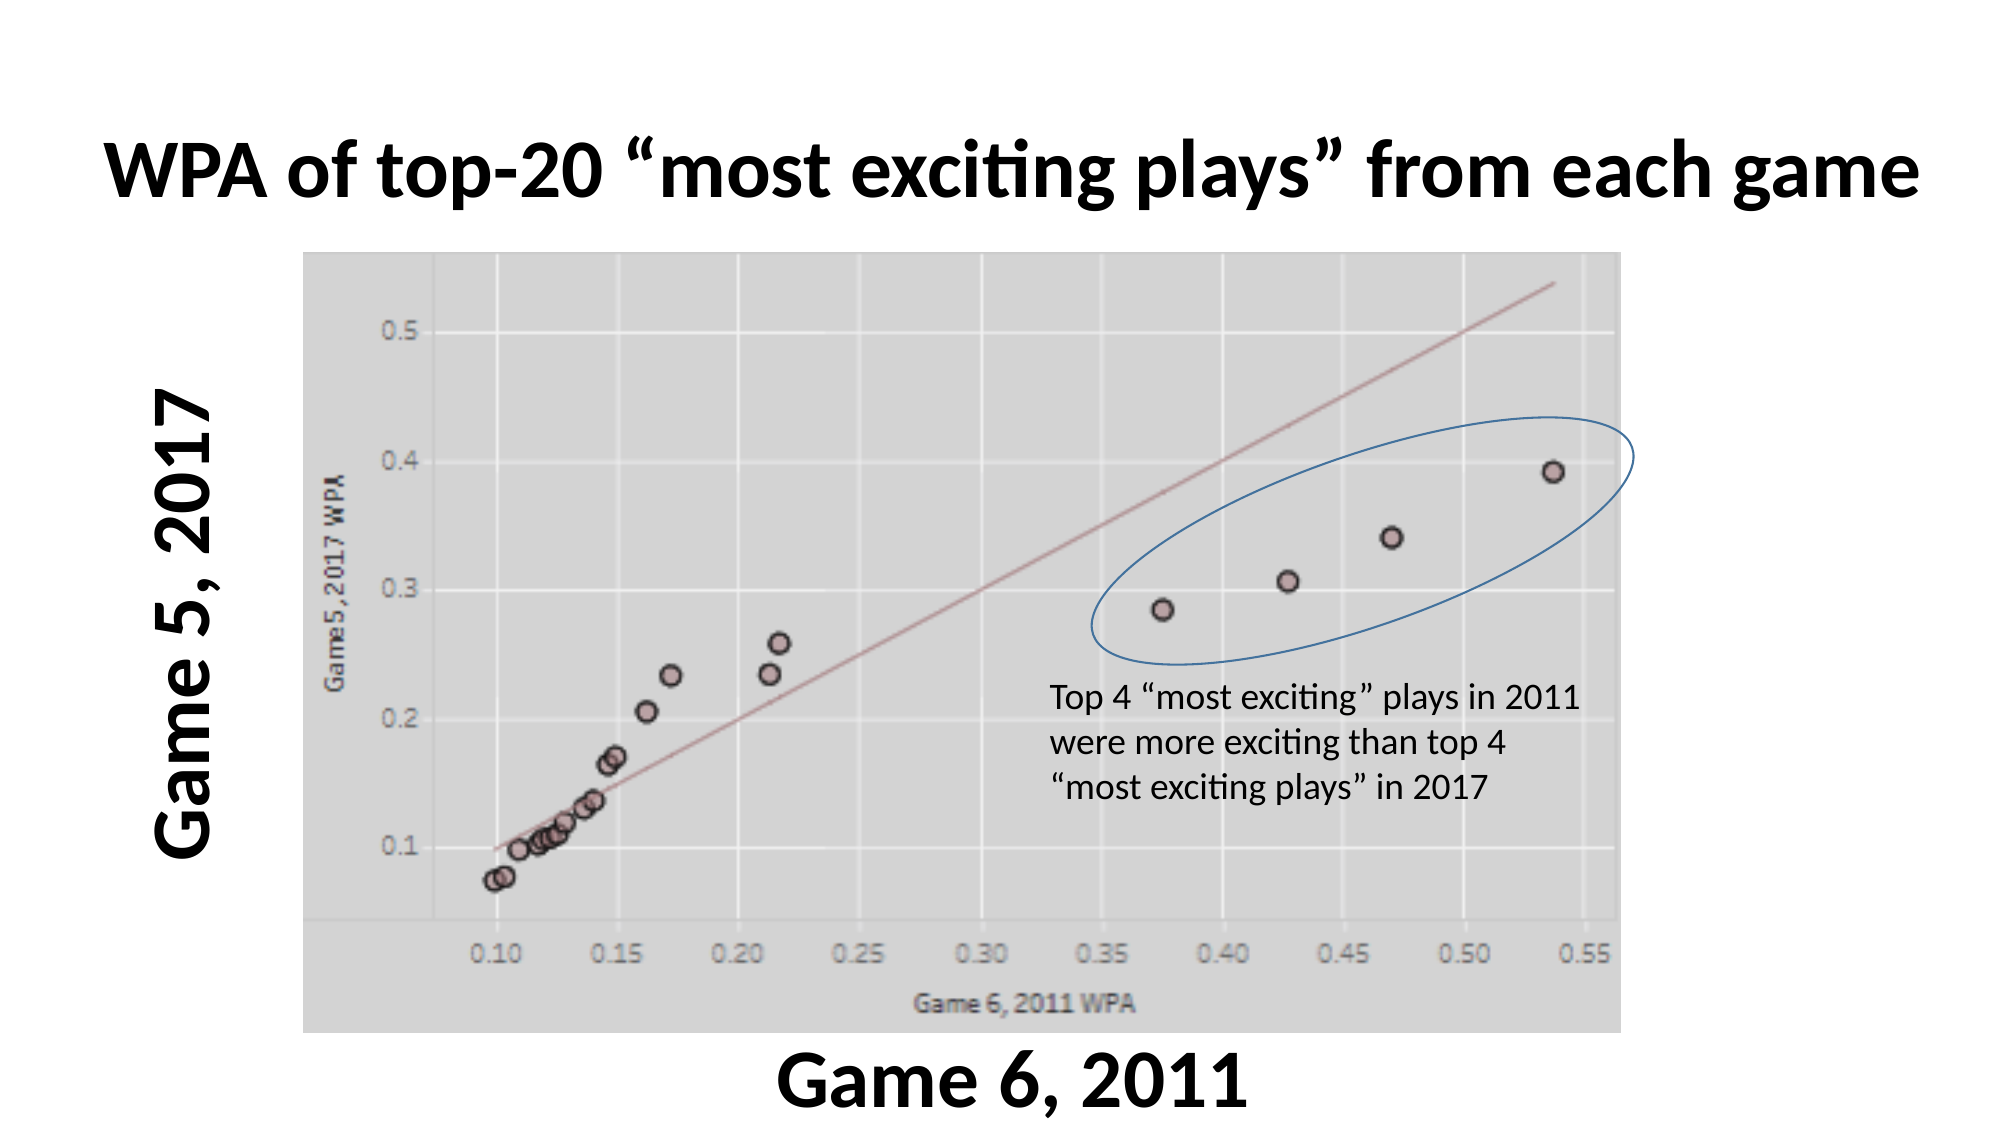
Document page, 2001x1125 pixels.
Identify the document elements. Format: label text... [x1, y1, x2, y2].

text_box Game 5, 2017 [118, 372, 303, 877]
picture [303, 252, 1621, 1033]
text_box WPA of top-20 “most exciting plays” from each game [88, 107, 1938, 322]
text_box [1621, 431, 1635, 490]
text_box Game 6, 2011 [761, 1033, 1265, 1125]
